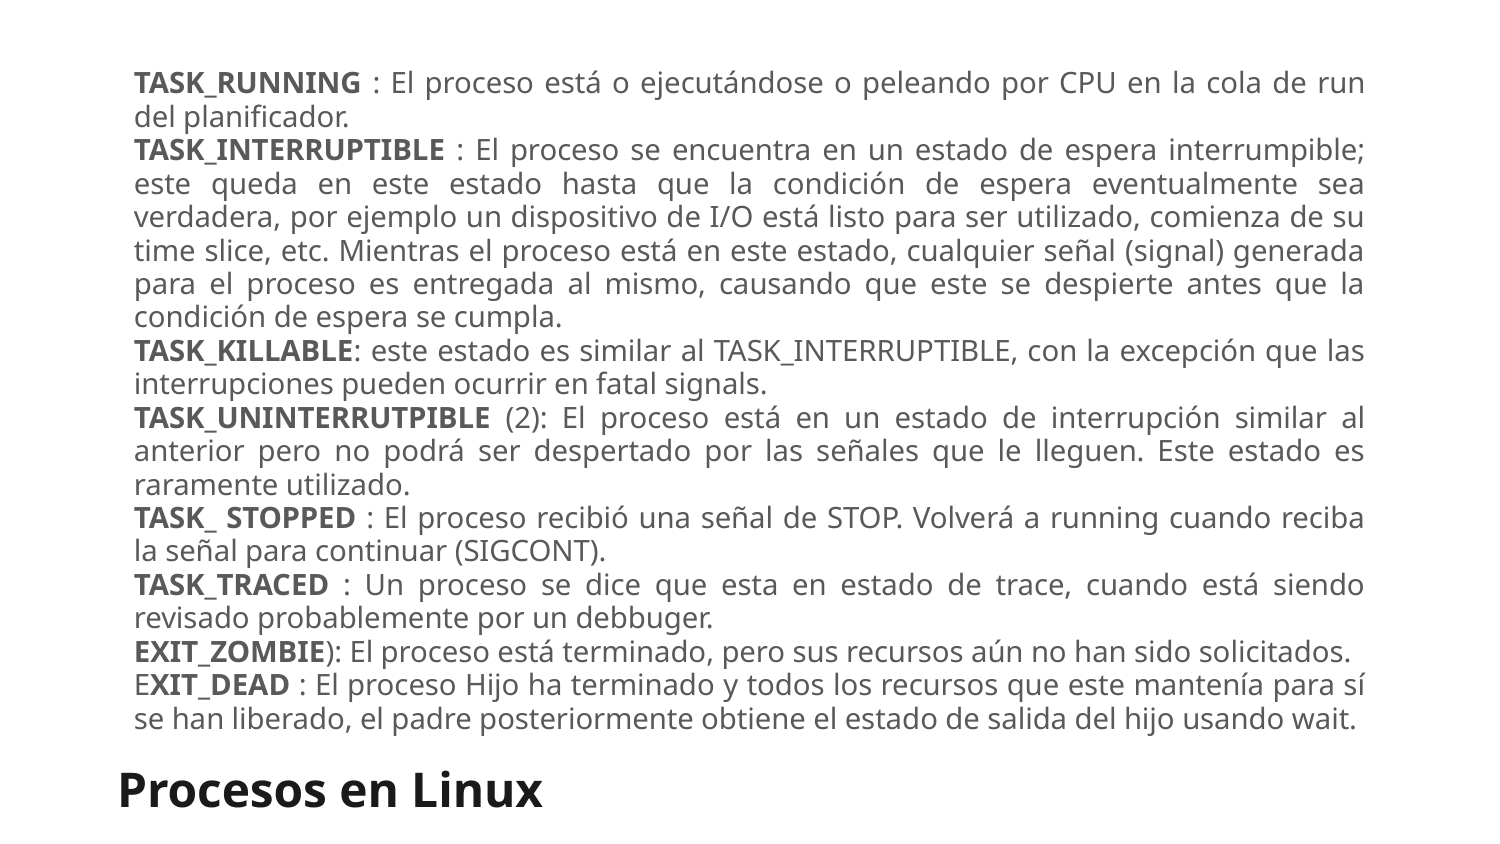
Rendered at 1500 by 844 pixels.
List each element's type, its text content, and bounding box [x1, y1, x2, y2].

title Procesos en Linux [102, 744, 1364, 833]
list TASK_RUNNING : El proceso está o ejecutándose o peleando por CPU en la cola de run del planificador. TASK_INTERRUPTIBLE : El proceso se encuentra en un estado de espera interrumpible; este queda en este estado hasta que la condición de espera eventualmente sea verdadera, por ejemplo un dispositivo de I/O está listo para ser utilizado, comienza de su time slice, etc. Mientras el proceso está en este estado, cualquier señal (signal) generada para el proceso es entregada al mismo, causando que este se despierte antes que la condición de espera se cumpla. TASK_KILLABLE: este estado es similar al TASK_INTERRUPTIBLE, con la excepción que las interrupciones pueden ocurrir en fatal signals. TASK_UNINTERRUTPIBLE (2): El proceso está en un estado de interrupción similar al anterior pero no podrá ser despertado por las señales que le lleguen. Este estado es raramente utilizado. TASK_ STOPPED : El proceso recibió una señal de STOP. Volverá a running cuando reciba la señal para continuar (SIGCONT). TASK_TRACED : Un proceso se dice que esta en estado de trace, cuando está siendo revisado probablemente por un debbuger. EXIT_ZOMBIE): El proceso está terminado, pero sus recursos aún no han sido solicitados. EXIT_DEAD : El proceso Hijo ha terminado y todos los recursos que este mantenía para sí se han liberado, el padre posteriormente obtiene el estado de salida del hijo usando wait. [118, 43, 1382, 793]
